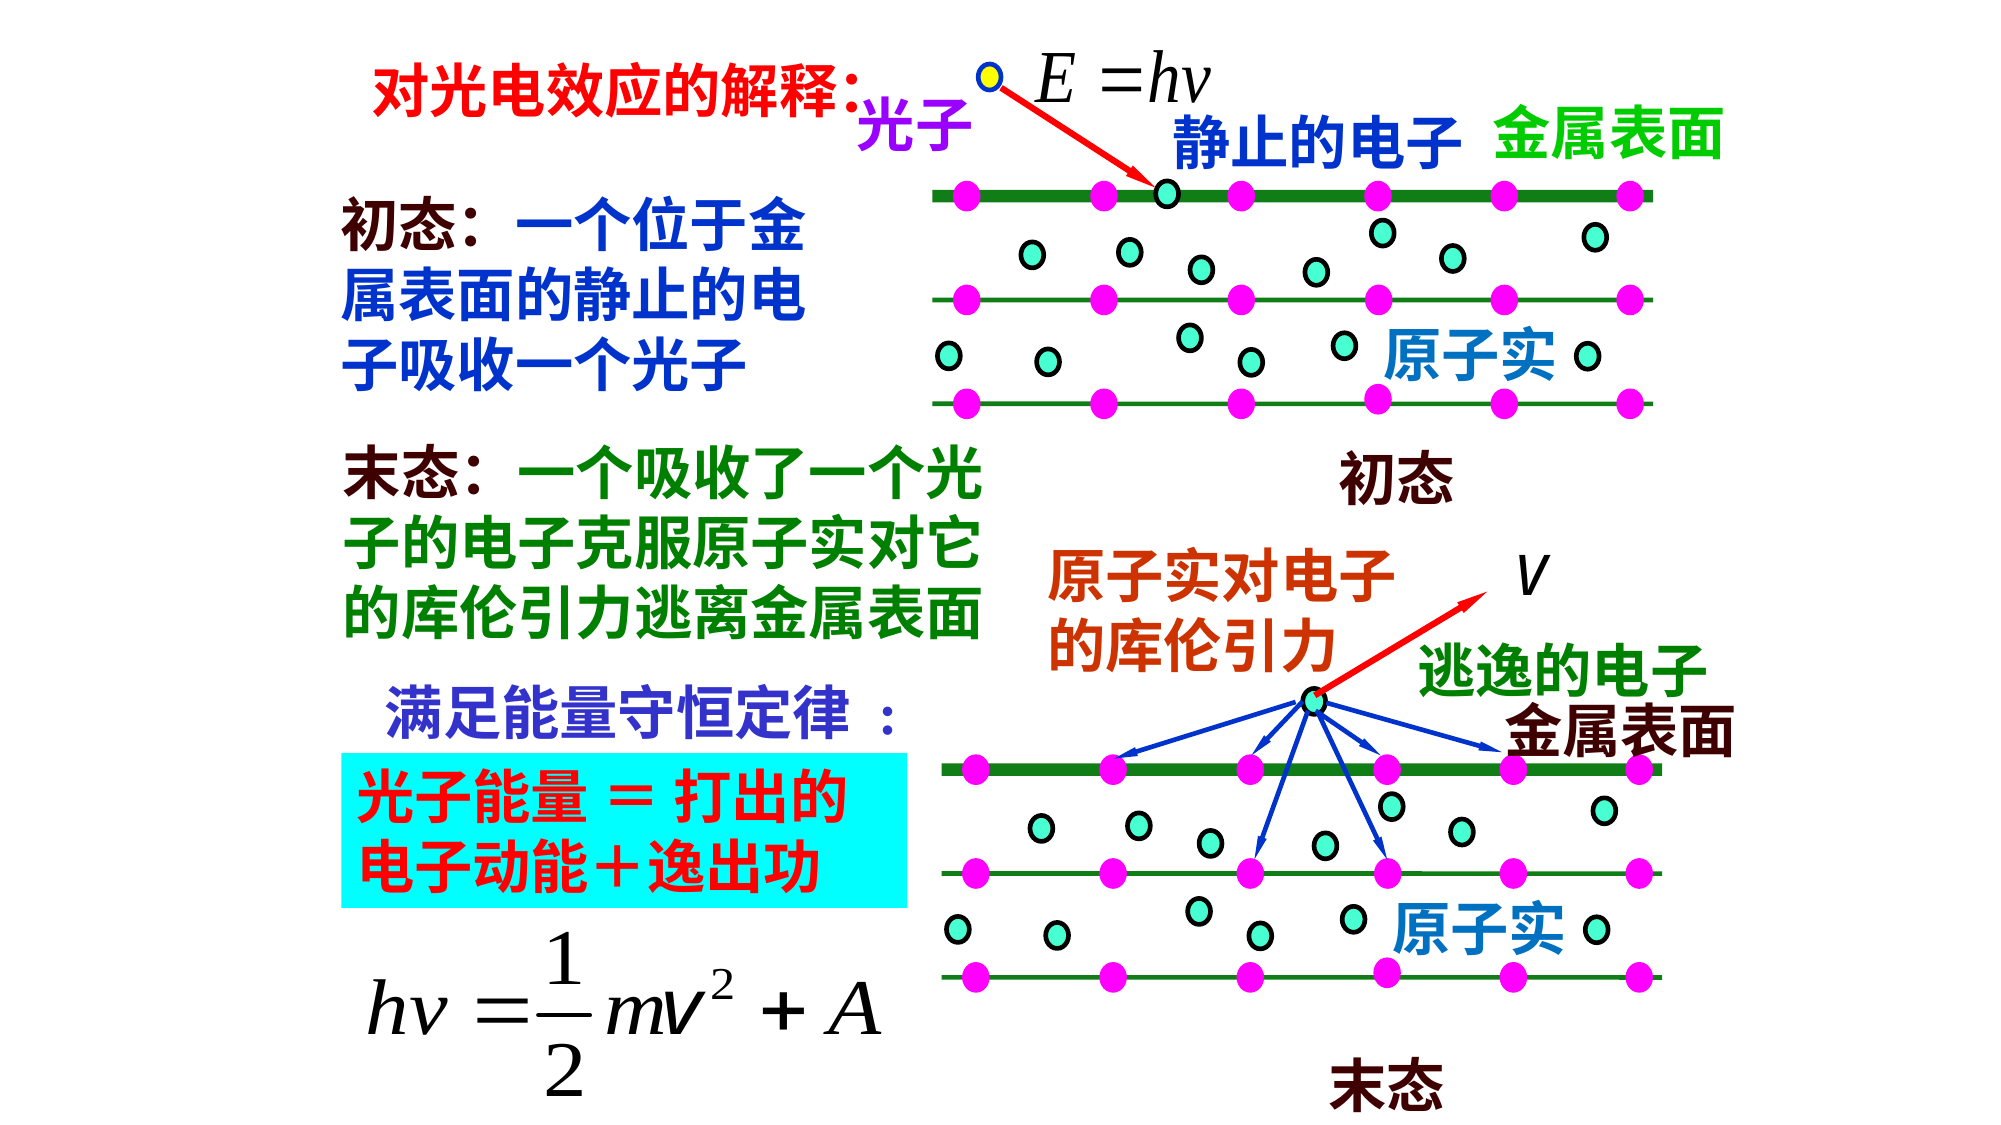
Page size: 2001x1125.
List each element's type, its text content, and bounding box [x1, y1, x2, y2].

text_box [1251, 701, 1303, 755]
text_box 静止的电子 [1157, 98, 1479, 181]
text_box 原子实对电子的库伦引力 [1032, 532, 1424, 687]
text_box 对光电效应的解释： [356, 47, 911, 132]
text_box 金属表面 [1489, 686, 1753, 772]
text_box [941, 756, 1663, 991]
text_box 光子 [842, 80, 989, 166]
text_box [1326, 702, 1503, 753]
text_box 满足能量守恒定律 : [370, 668, 953, 754]
text_box [978, 64, 1002, 91]
text_box [1120, 701, 1296, 755]
text_box [1302, 688, 1326, 715]
text_box 金属表面 [1477, 88, 1741, 174]
text_box [1319, 712, 1381, 755]
text_box 末态：一个吸收了一个光子的电子克服原子实对它的库伦引力逃离金属表面 [328, 428, 1030, 654]
text_box [1064, 129, 1149, 181]
text_box [1429, 591, 1488, 626]
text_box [352, 909, 897, 1115]
text_box 末态 [1313, 1041, 1460, 1125]
text_box 逃逸的电子 [1402, 626, 1724, 712]
text_box 初态 [1323, 434, 1470, 520]
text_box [1022, 33, 1225, 122]
text_box 光子能量 ＝ 打出的电子动能＋逸出功 [341, 753, 908, 908]
text_box 初态：一个位于金属表面的静止的电子吸收一个光子 [325, 180, 841, 406]
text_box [932, 182, 1654, 417]
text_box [1509, 526, 1567, 609]
